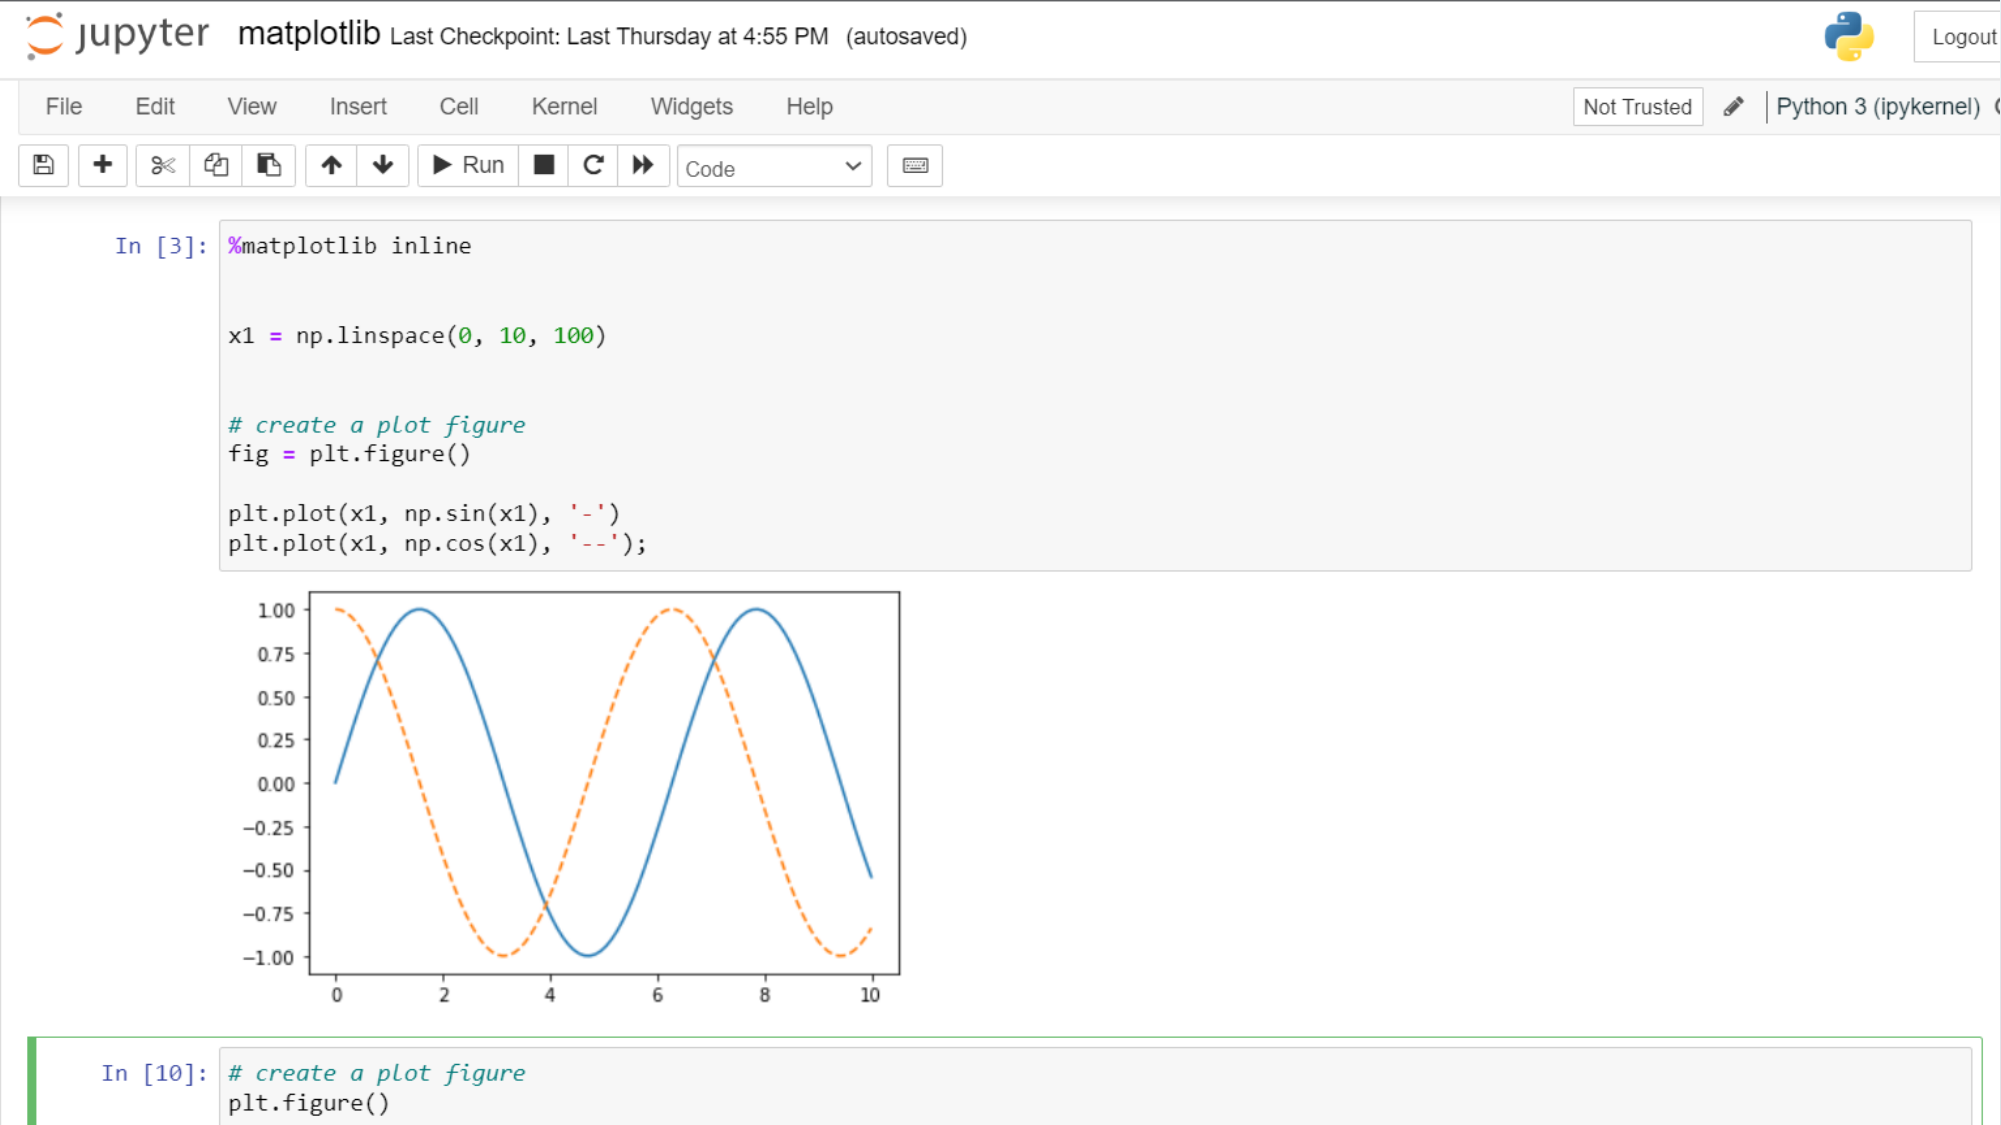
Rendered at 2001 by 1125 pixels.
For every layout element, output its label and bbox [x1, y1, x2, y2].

list [0, 0, 2000, 1125]
